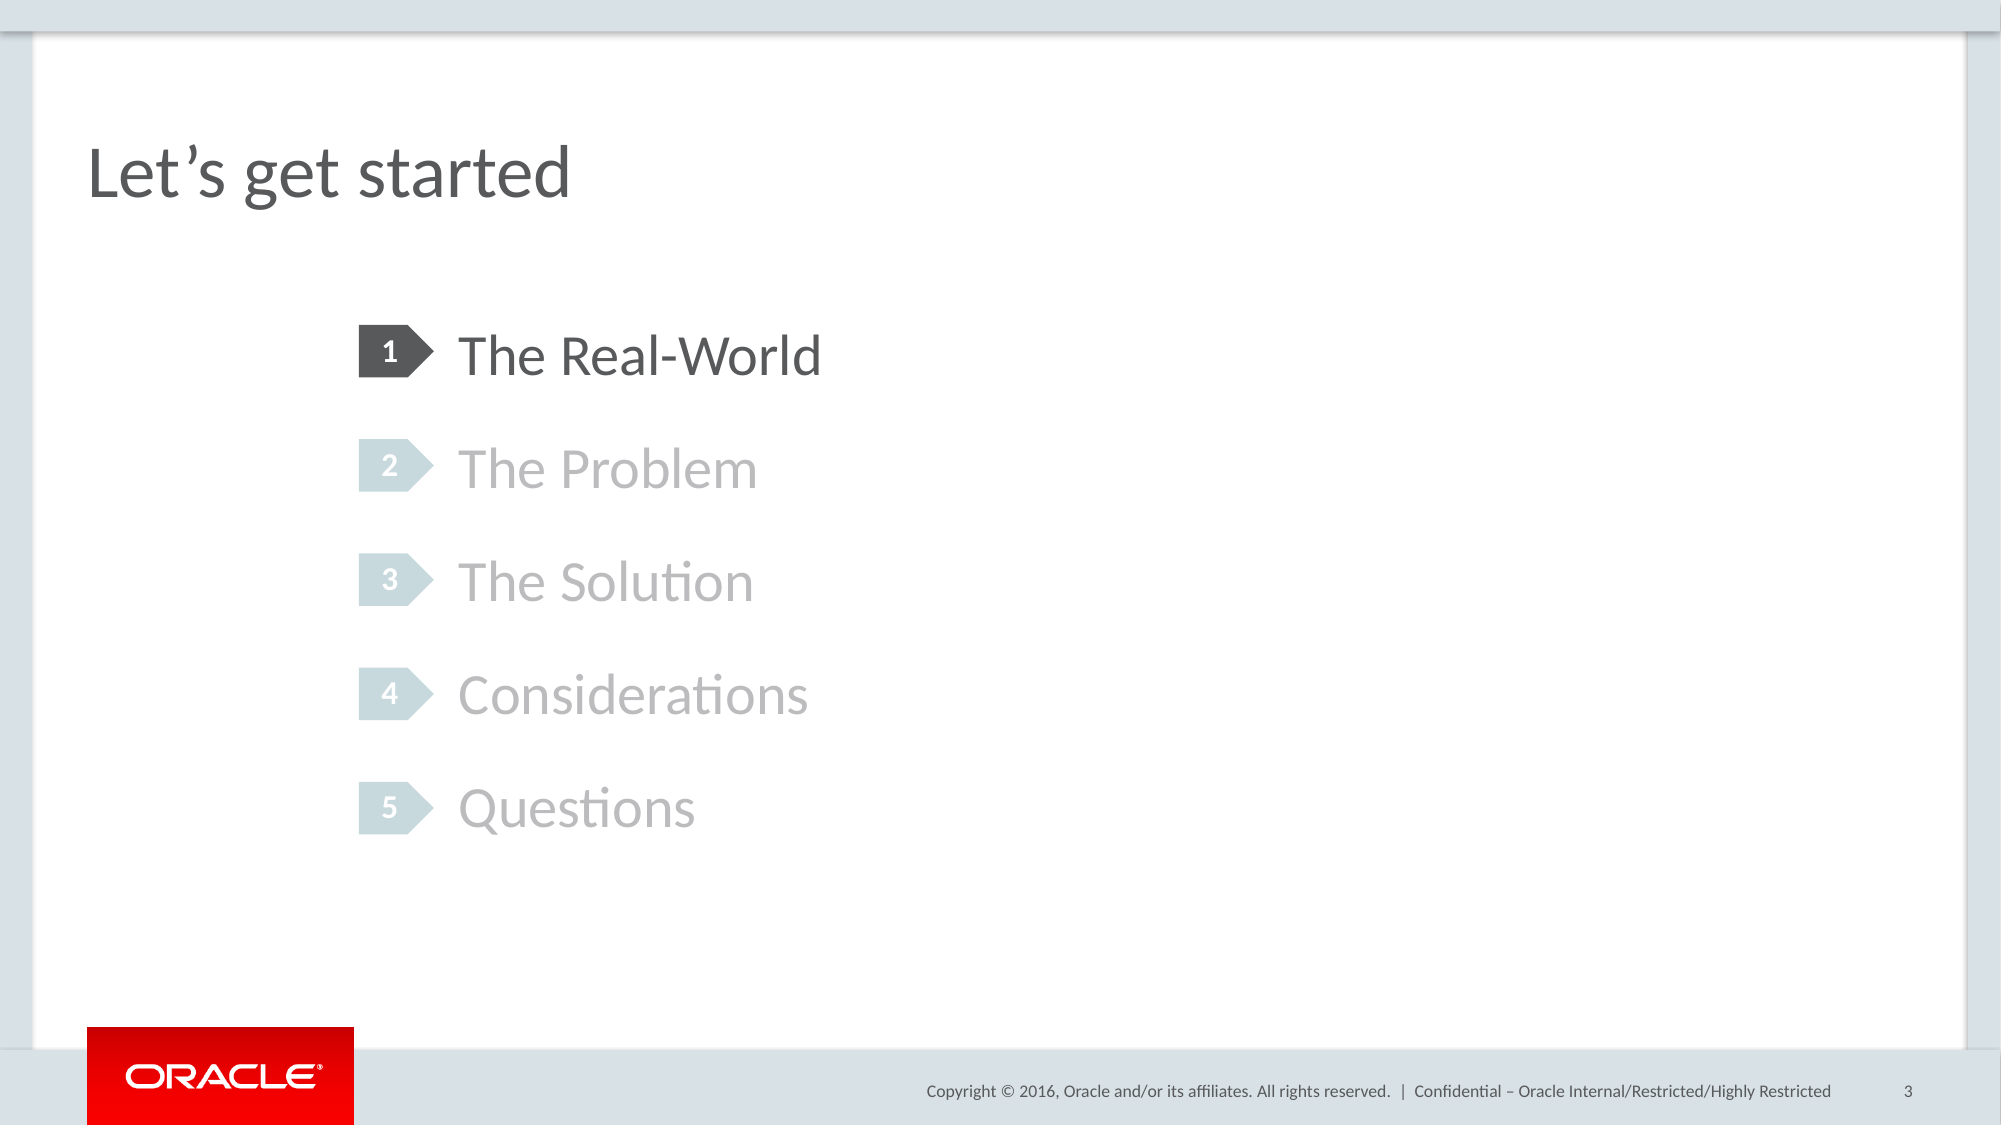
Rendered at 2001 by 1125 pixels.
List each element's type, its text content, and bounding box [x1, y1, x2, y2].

text_box 3 [356, 551, 437, 609]
text_box 4 [356, 665, 437, 723]
text_box 2 [356, 437, 437, 494]
title Let’s get started [87, 66, 1913, 213]
text_box 1 [356, 322, 437, 380]
slide_number 3 [1850, 1075, 1913, 1106]
text_box 5 [356, 779, 437, 837]
list The Real-World The Problem The Solution Considerations Questions [458, 324, 1913, 975]
footer Confidential – Oracle Internal/Restricted/Highly Restricted [1414, 1075, 1850, 1106]
picture [87, 1027, 354, 1125]
